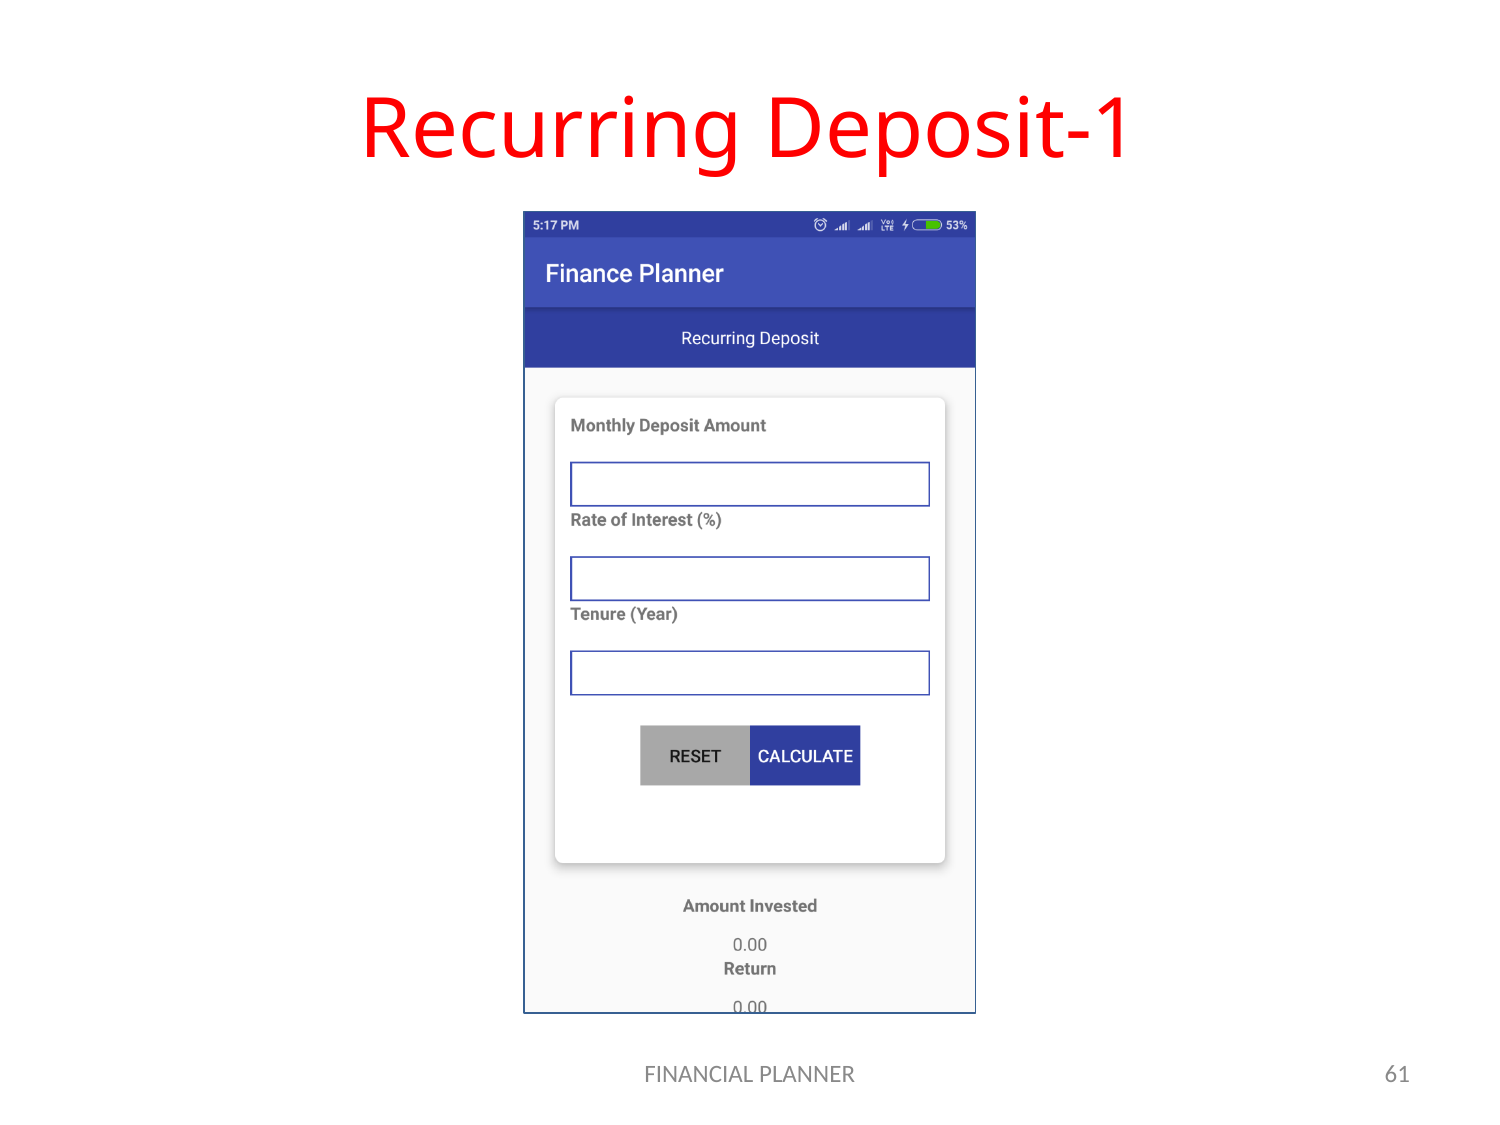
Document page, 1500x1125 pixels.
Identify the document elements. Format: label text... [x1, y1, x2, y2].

text_box 61 [1074, 1042, 1425, 1103]
text_box FINANCIAL PLANNER [512, 1042, 988, 1103]
title Recurring Deposit-1 [103, 59, 1397, 188]
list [524, 212, 975, 1013]
